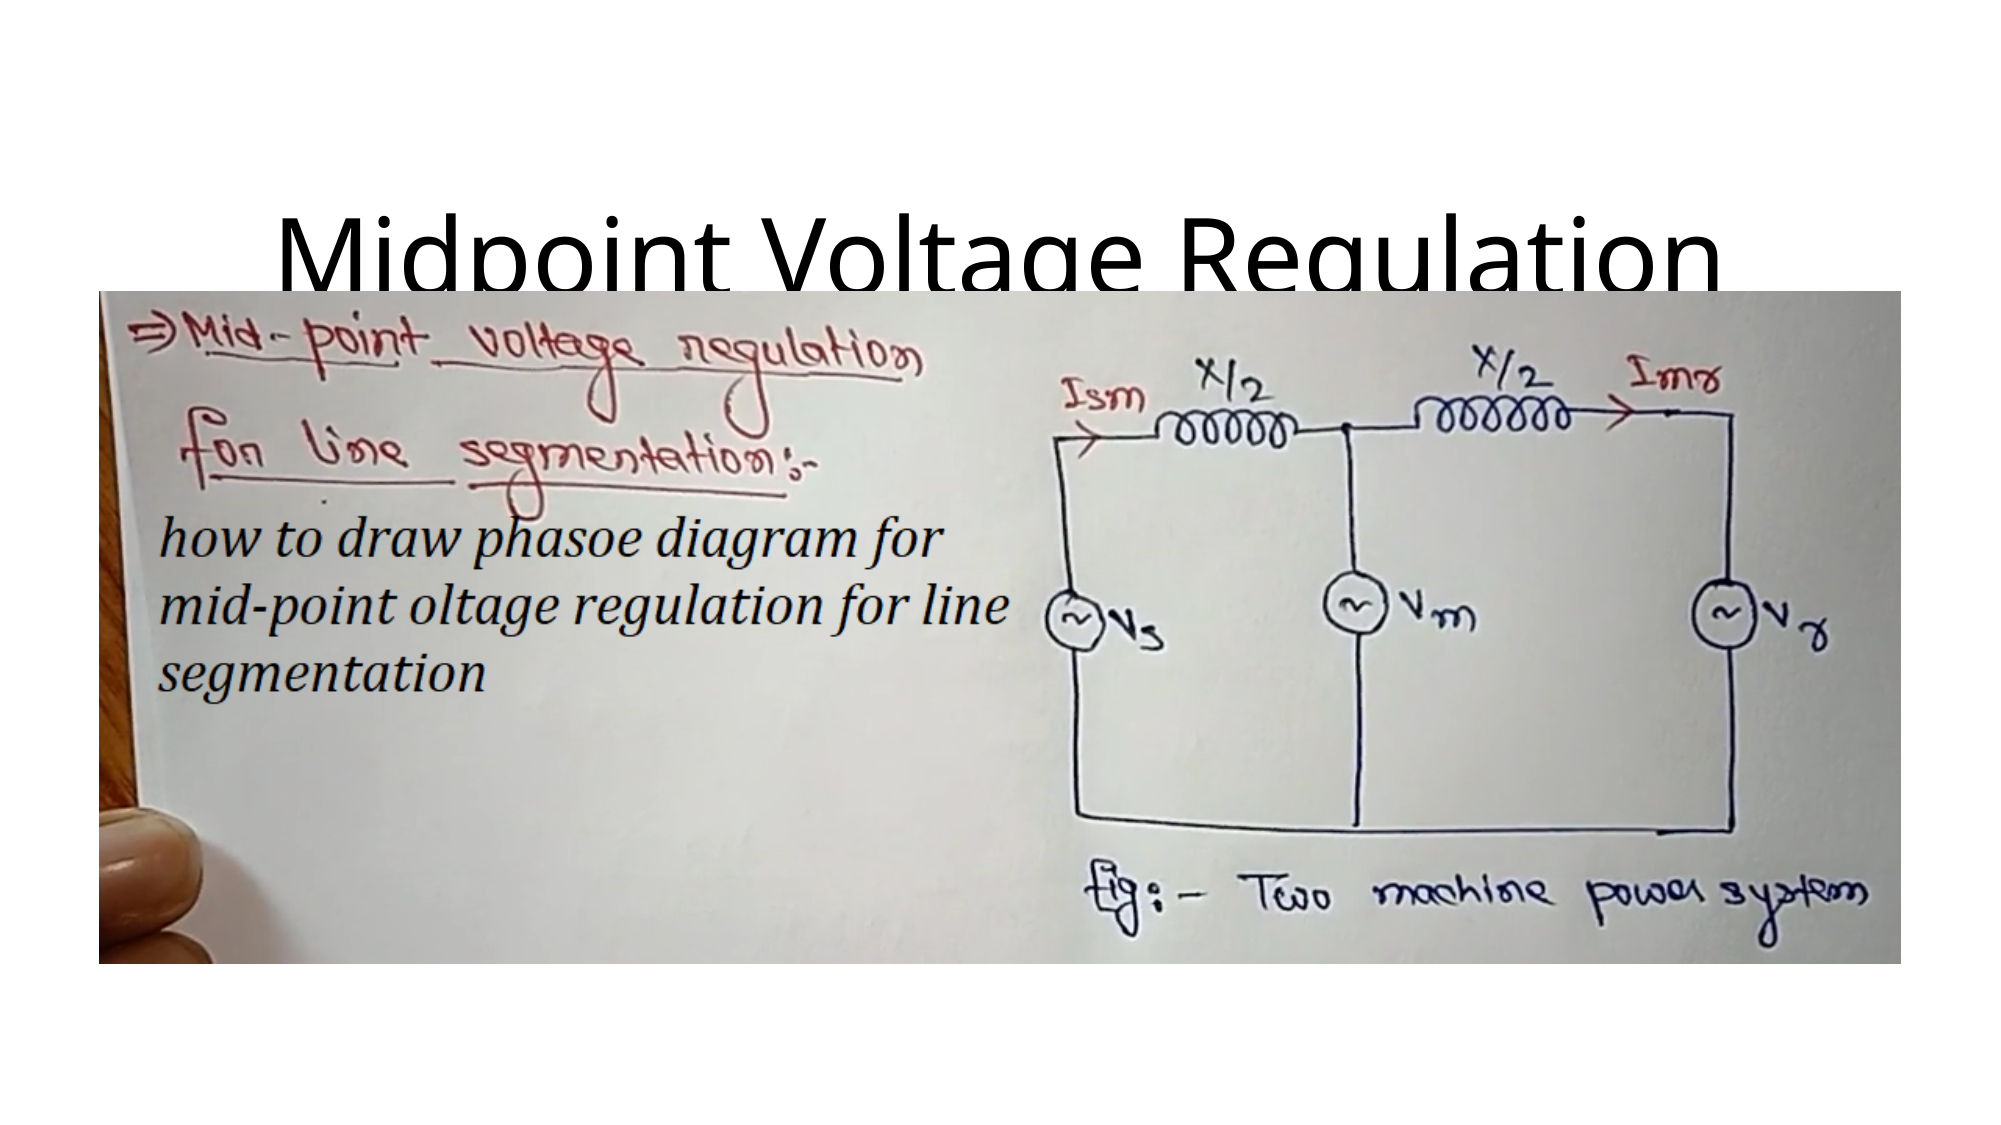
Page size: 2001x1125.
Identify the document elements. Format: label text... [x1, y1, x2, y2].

title Midpoint Voltage Regulation for Line Segmentation [249, 184, 1750, 291]
picture [99, 291, 1901, 964]
